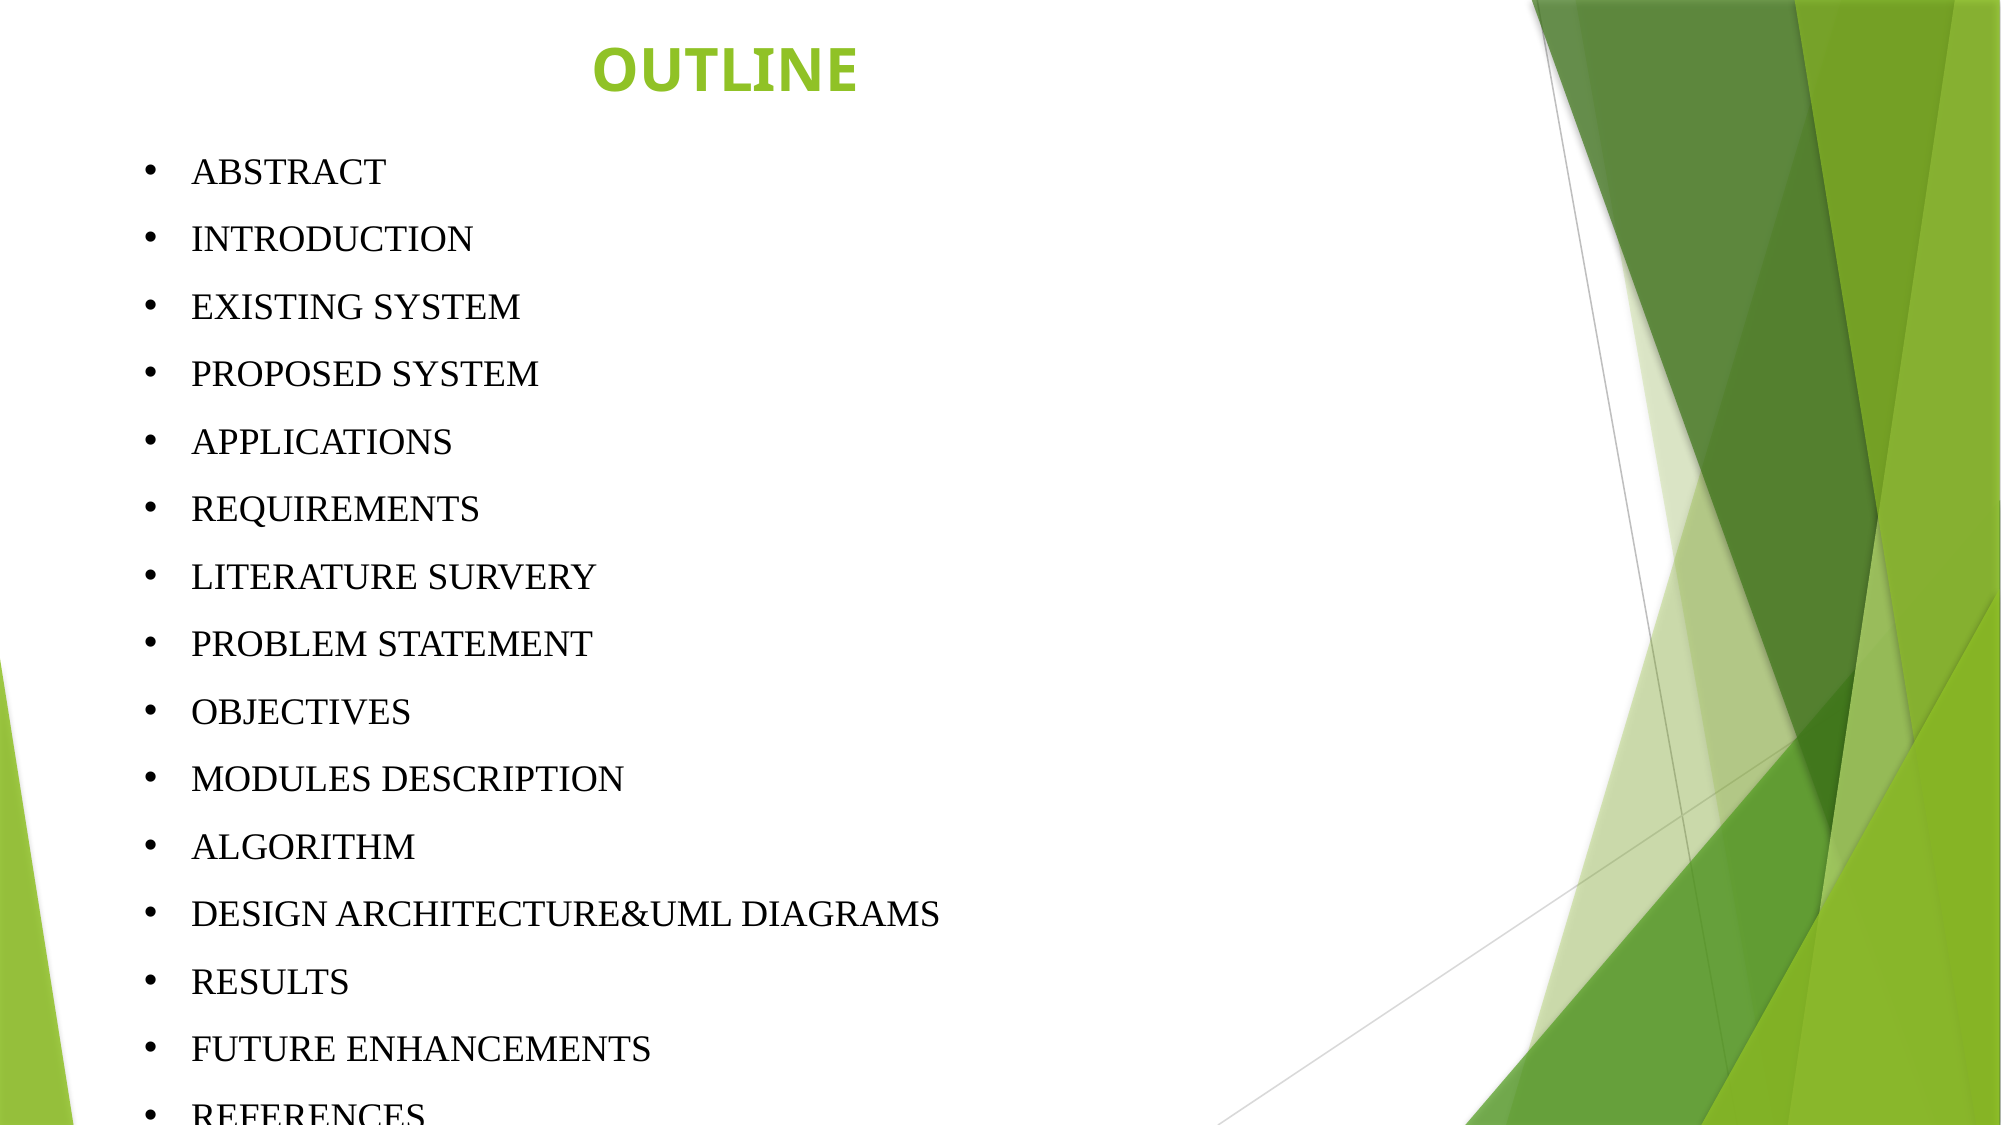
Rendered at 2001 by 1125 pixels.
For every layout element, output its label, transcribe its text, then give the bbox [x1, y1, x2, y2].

title OUTLINE [375, 19, 1786, 117]
text_box ABSTRACT INTRODUCTION EXISTING SYSTEM PROPOSED SYSTEM APPLICATIONS REQUIREMENTS LITERATURE SURVERY PROBLEM STATEMENT OBJECTIVES MODULES DESCRIPTION ALGORITHM DESIGN ARCHITECTURE&UML DIAGRAMS RESULTS FUTURE ENHANCEMENTS REFERENCES [129, 116, 1382, 1125]
